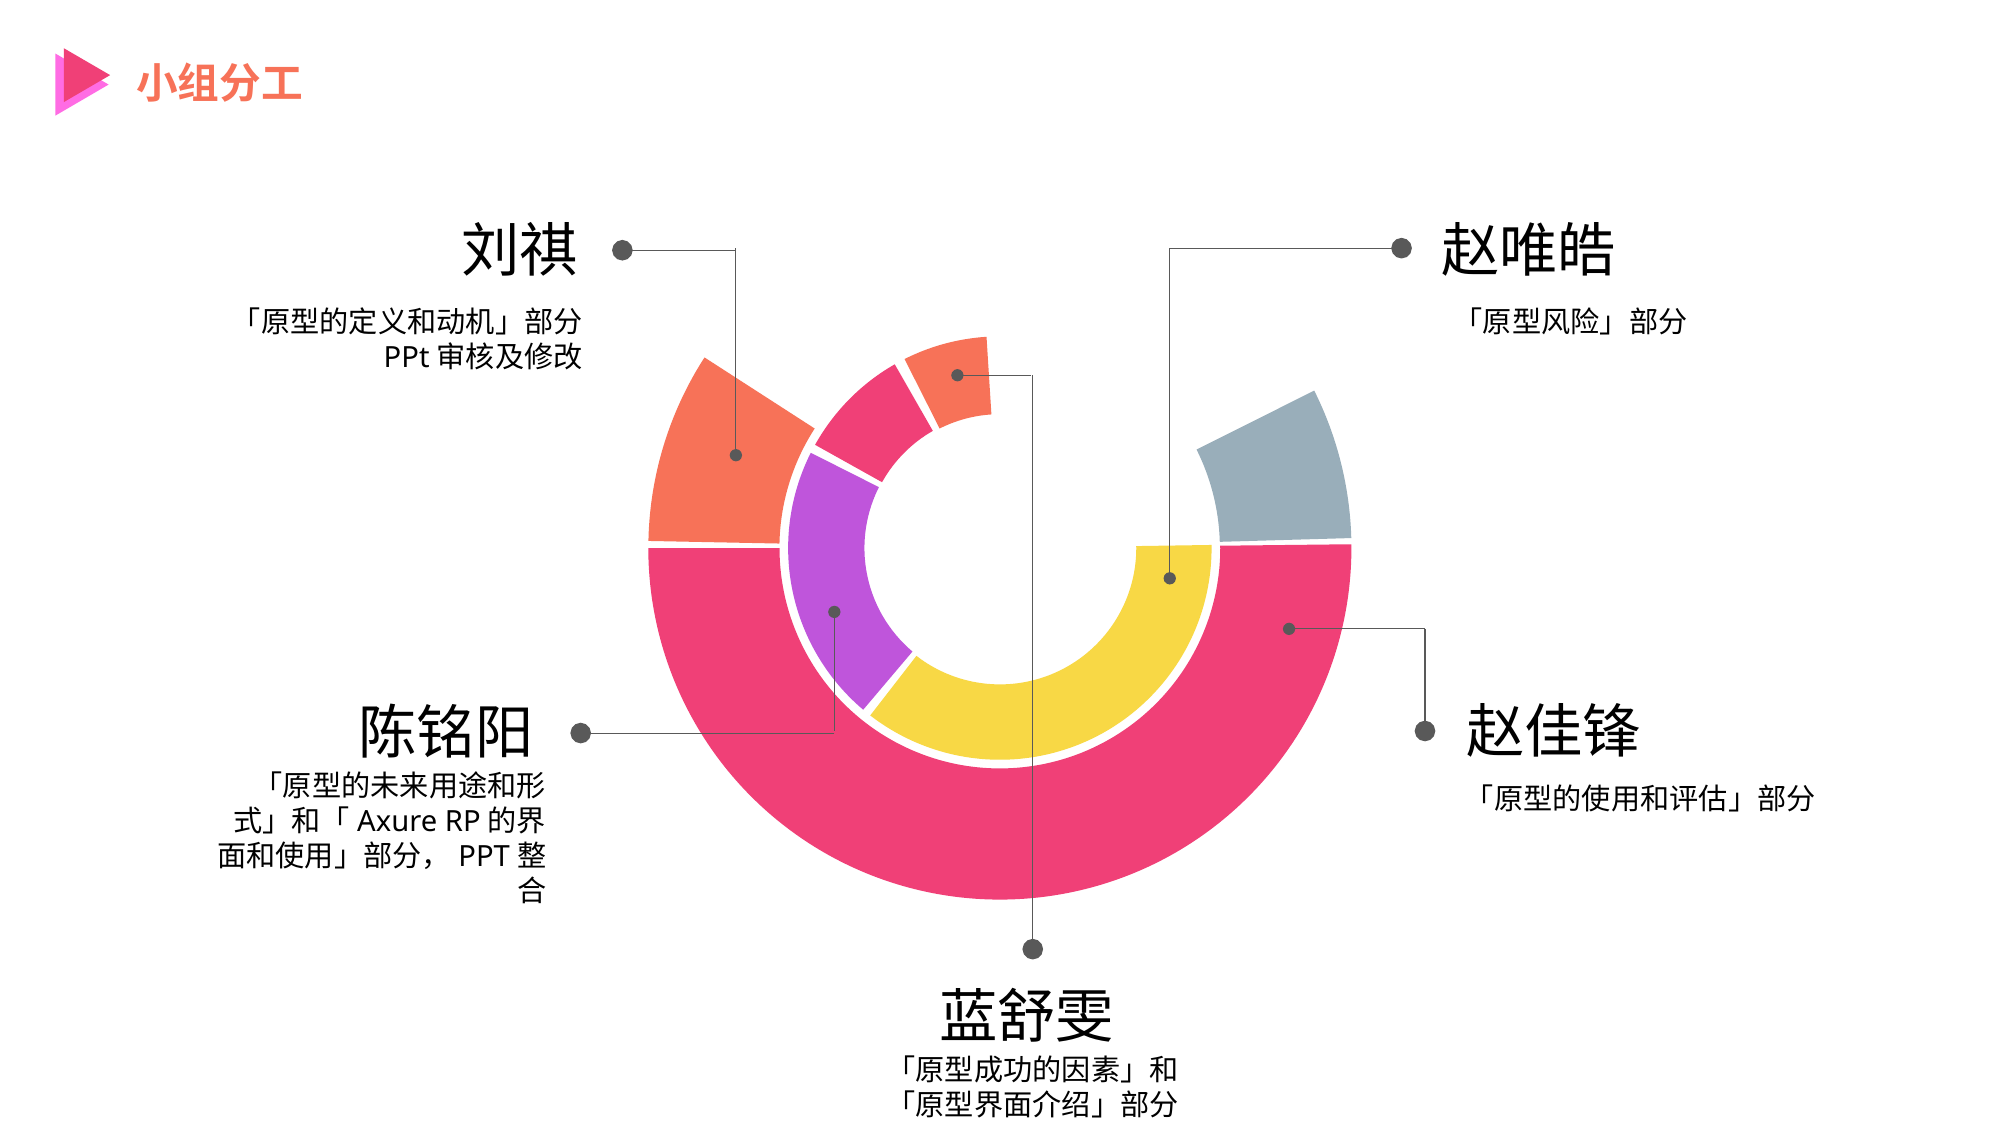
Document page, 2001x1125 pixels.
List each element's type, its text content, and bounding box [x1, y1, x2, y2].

text_box 「原型的未来用途和形式」和「Axure RP的界面和使用」部分，PPT整合 [192, 759, 561, 915]
text_box 赵唯皓 [1426, 205, 1631, 290]
text_box 「原型的定义和动机」部分 PPt审核及修改 [110, 295, 575, 381]
text_box 赵佳锋 [1451, 687, 1656, 772]
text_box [55, 48, 111, 116]
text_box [575, 294, 783, 409]
text_box 「原型的使用和评估」部分 [1450, 773, 1882, 823]
text_box [868, 654, 957, 757]
text_box [1218, 530, 1353, 543]
text_box [647, 406, 817, 545]
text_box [648, 544, 768, 799]
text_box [1288, 628, 1425, 731]
text_box [1033, 543, 1353, 900]
text_box 小组分工 [121, 48, 455, 114]
text_box 蓝舒雯 [924, 971, 1129, 1044]
text_box [903, 335, 990, 430]
text_box [787, 451, 914, 712]
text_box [957, 375, 1032, 950]
text_box 刘祺 [446, 205, 594, 290]
text_box 「原型风险」部分 [1439, 295, 1807, 346]
text_box [813, 362, 935, 484]
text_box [1120, 297, 1451, 530]
text_box 「原型成功的因素」和「原型界面介绍」部分 [848, 1044, 1217, 1125]
text_box [1033, 543, 1213, 759]
text_box [752, 547, 957, 898]
text_box 陈铭阳 [343, 687, 549, 759]
